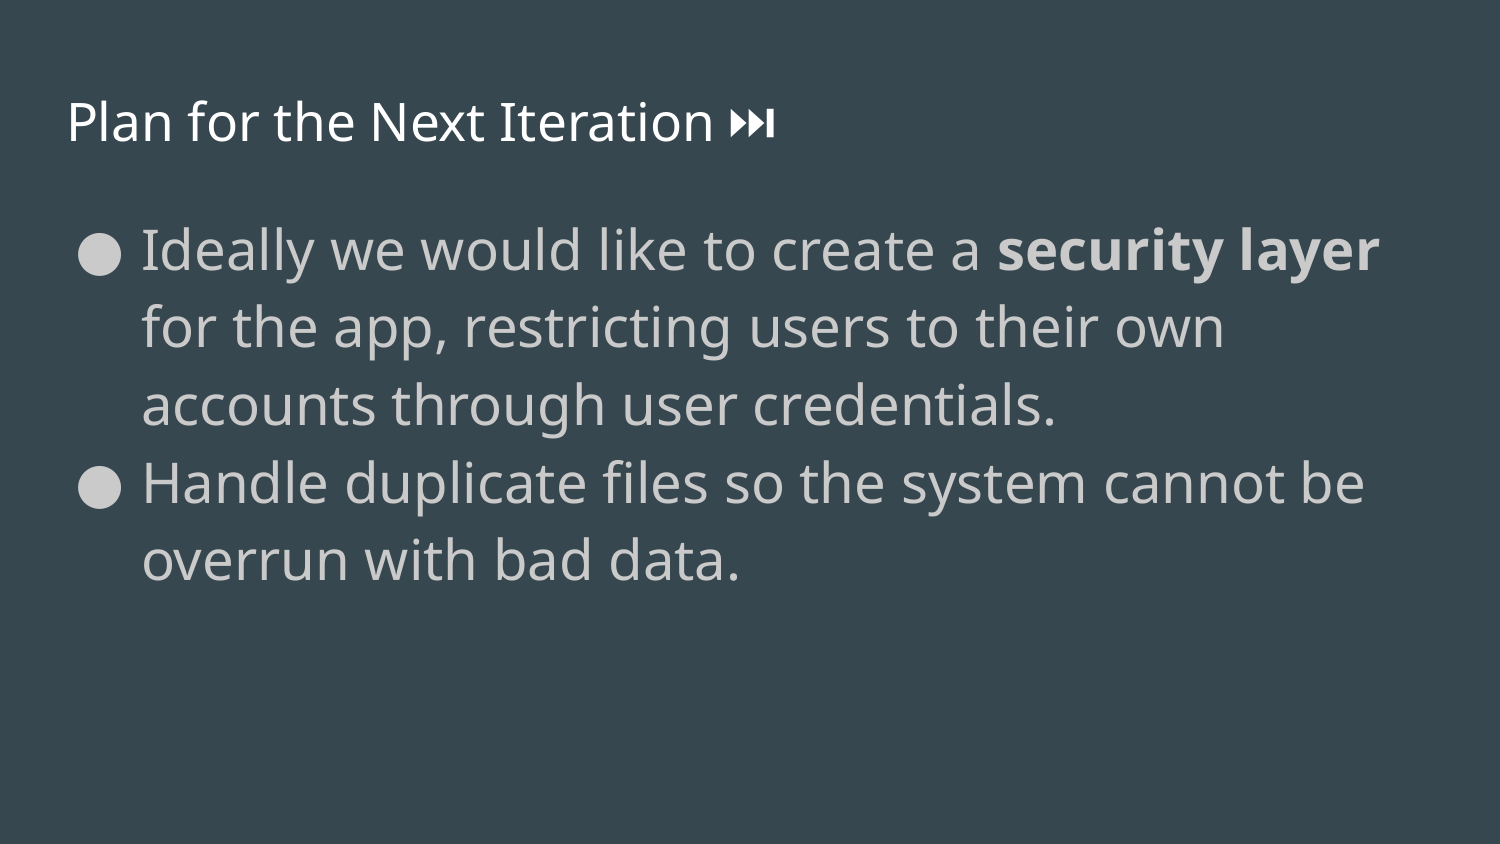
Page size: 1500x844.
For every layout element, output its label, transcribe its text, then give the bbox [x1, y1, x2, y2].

title Plan for the Next Iteration ⏭️ [51, 72, 1449, 167]
list Ideally we would like to create a security layer for the app, restricting users to their own accounts through user credentials. Handle duplicate files so the system cannot be overrun with bad data. [51, 189, 1449, 750]
